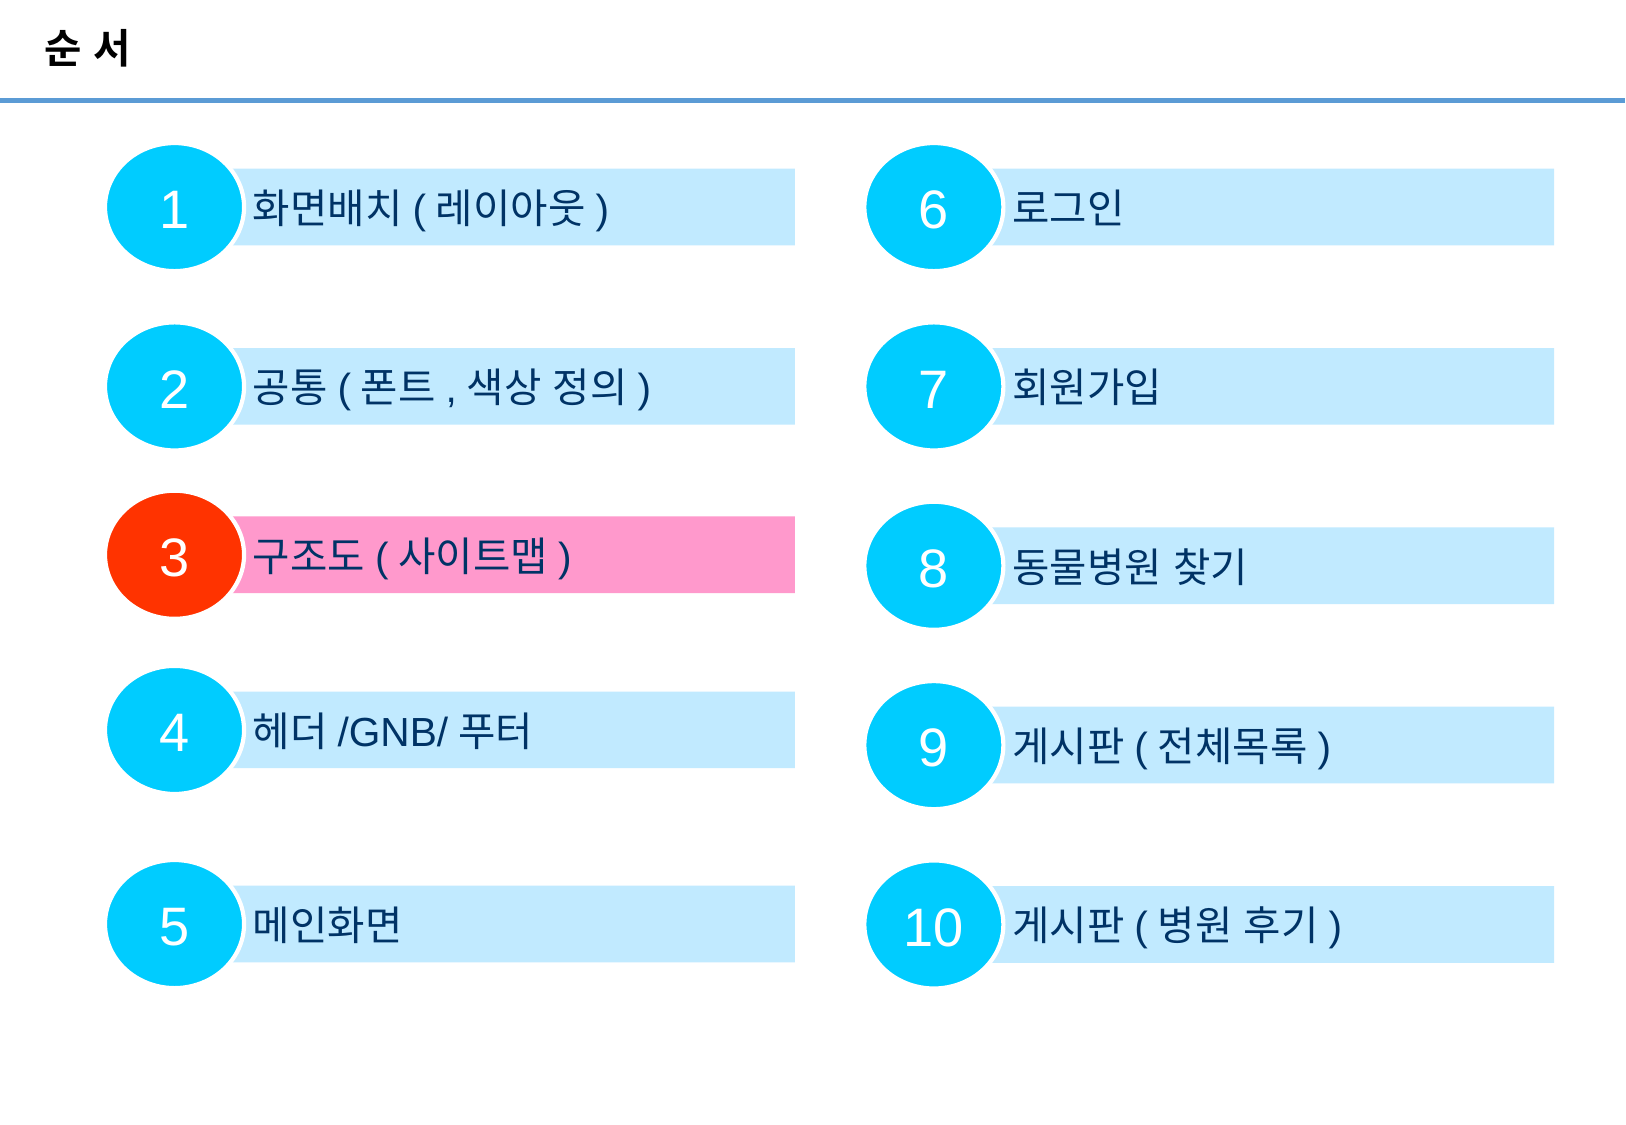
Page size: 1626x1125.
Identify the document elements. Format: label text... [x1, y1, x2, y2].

text_box 9 [864, 681, 1004, 810]
text_box 화면배치(레이아웃) [231, 168, 795, 246]
text_box 5 [105, 860, 245, 989]
text_box 8 [864, 501, 1004, 630]
text_box 10 [864, 860, 1004, 989]
text_box 7 [864, 322, 1004, 451]
text_box 회원가입 [991, 348, 1555, 425]
text_box 3 [105, 490, 245, 619]
text_box 공통(폰트,색상 정의) [231, 348, 795, 425]
title 순 서 [44, 0, 1108, 102]
text_box 동물병원 찾기 [990, 527, 1555, 605]
text_box 1 [105, 143, 245, 272]
text_box 6 [864, 143, 1004, 272]
text_box 구조도(사이트맵) [231, 516, 795, 594]
text_box 게시판(병원 후기) [991, 886, 1555, 963]
text_box 로그인 [990, 168, 1555, 246]
text_box 게시판(전체목록) [990, 706, 1555, 784]
text_box 헤더/GNB/푸터 [231, 691, 795, 769]
text_box 2 [105, 322, 245, 451]
text_box 메인화면 [231, 885, 795, 963]
text_box 4 [105, 665, 245, 794]
